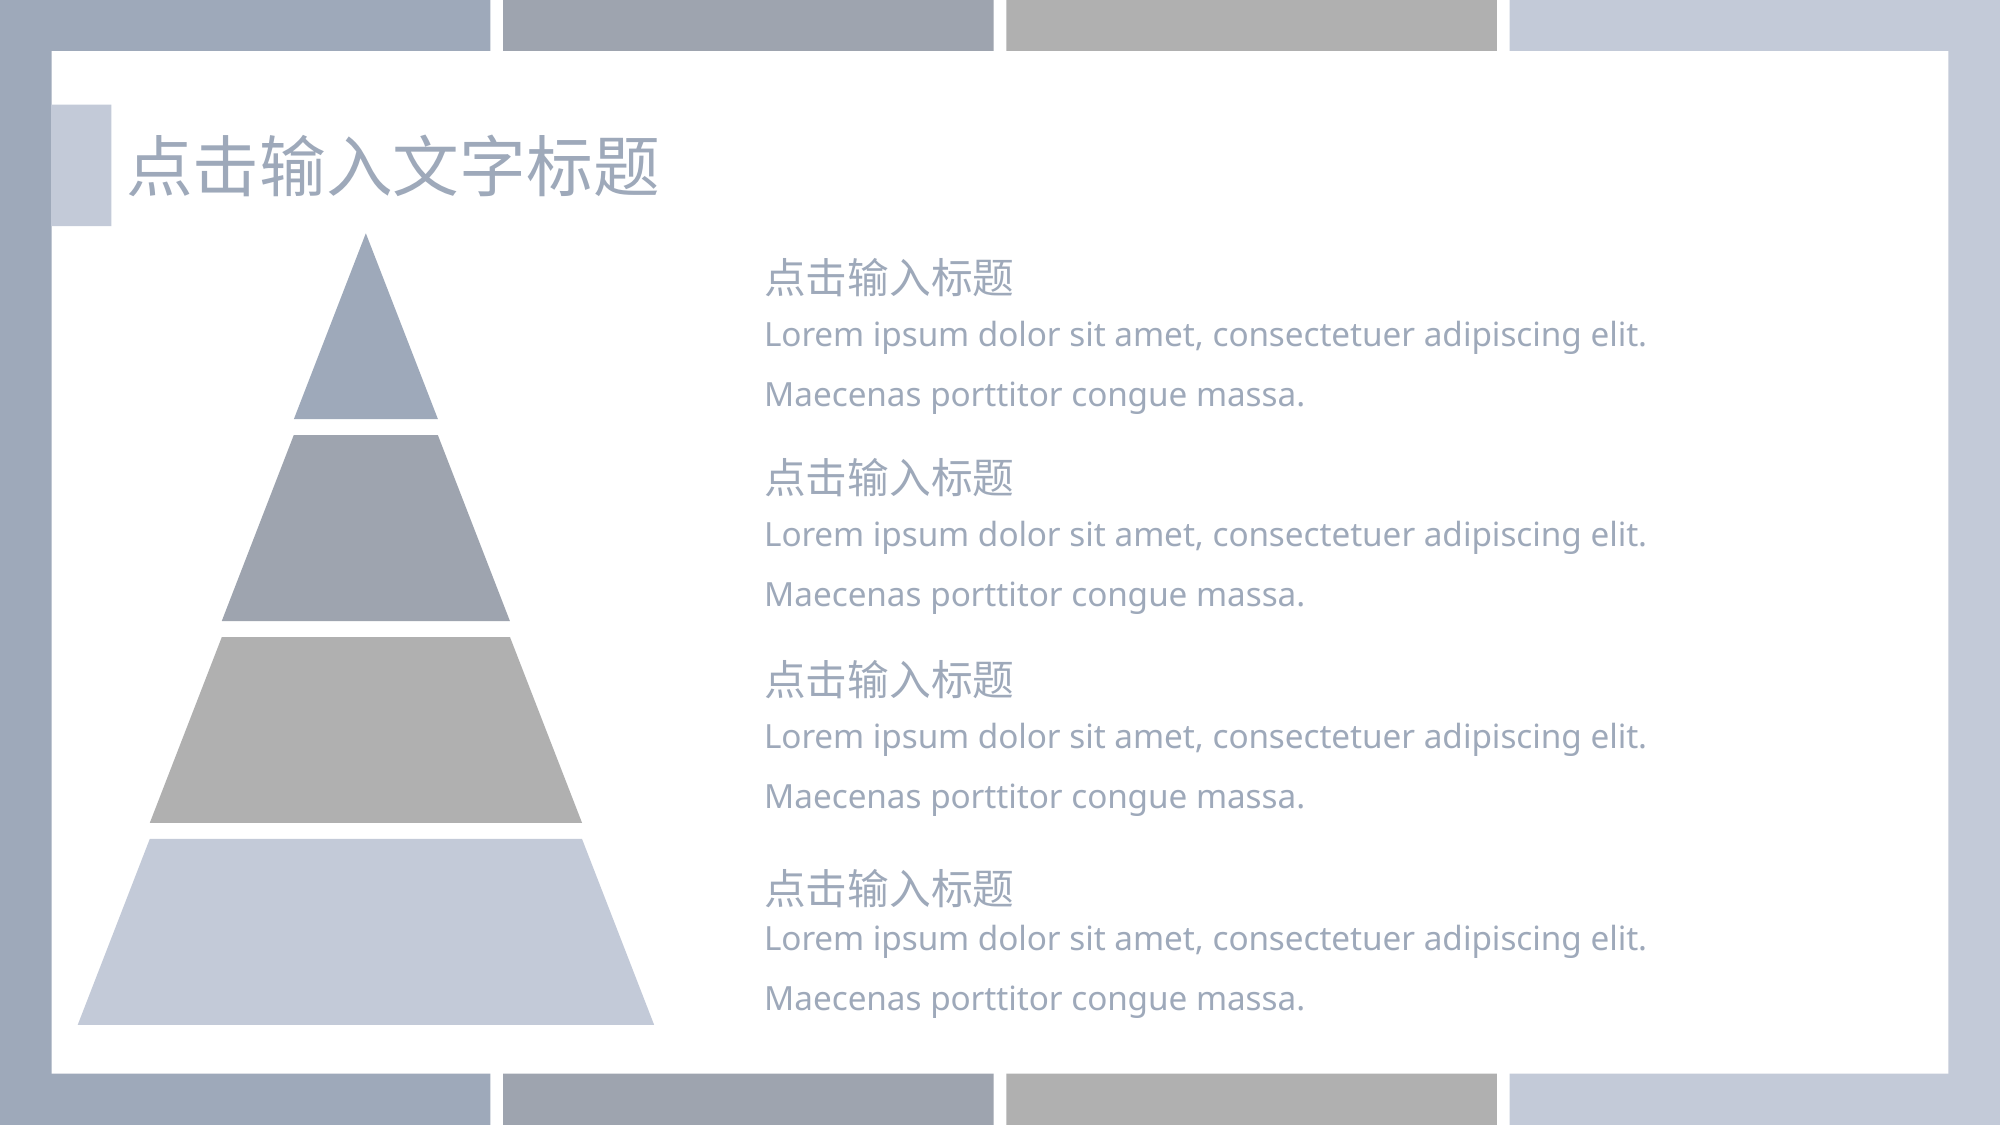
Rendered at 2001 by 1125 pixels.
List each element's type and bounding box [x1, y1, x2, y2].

text_box [749, 443, 1688, 618]
text_box [76, 837, 656, 1026]
text_box [50, 104, 800, 227]
text_box [749, 645, 1691, 820]
text_box [148, 636, 584, 825]
text_box [749, 855, 1686, 1022]
text_box [220, 434, 512, 623]
text_box [749, 244, 1686, 418]
text_box [292, 230, 440, 421]
